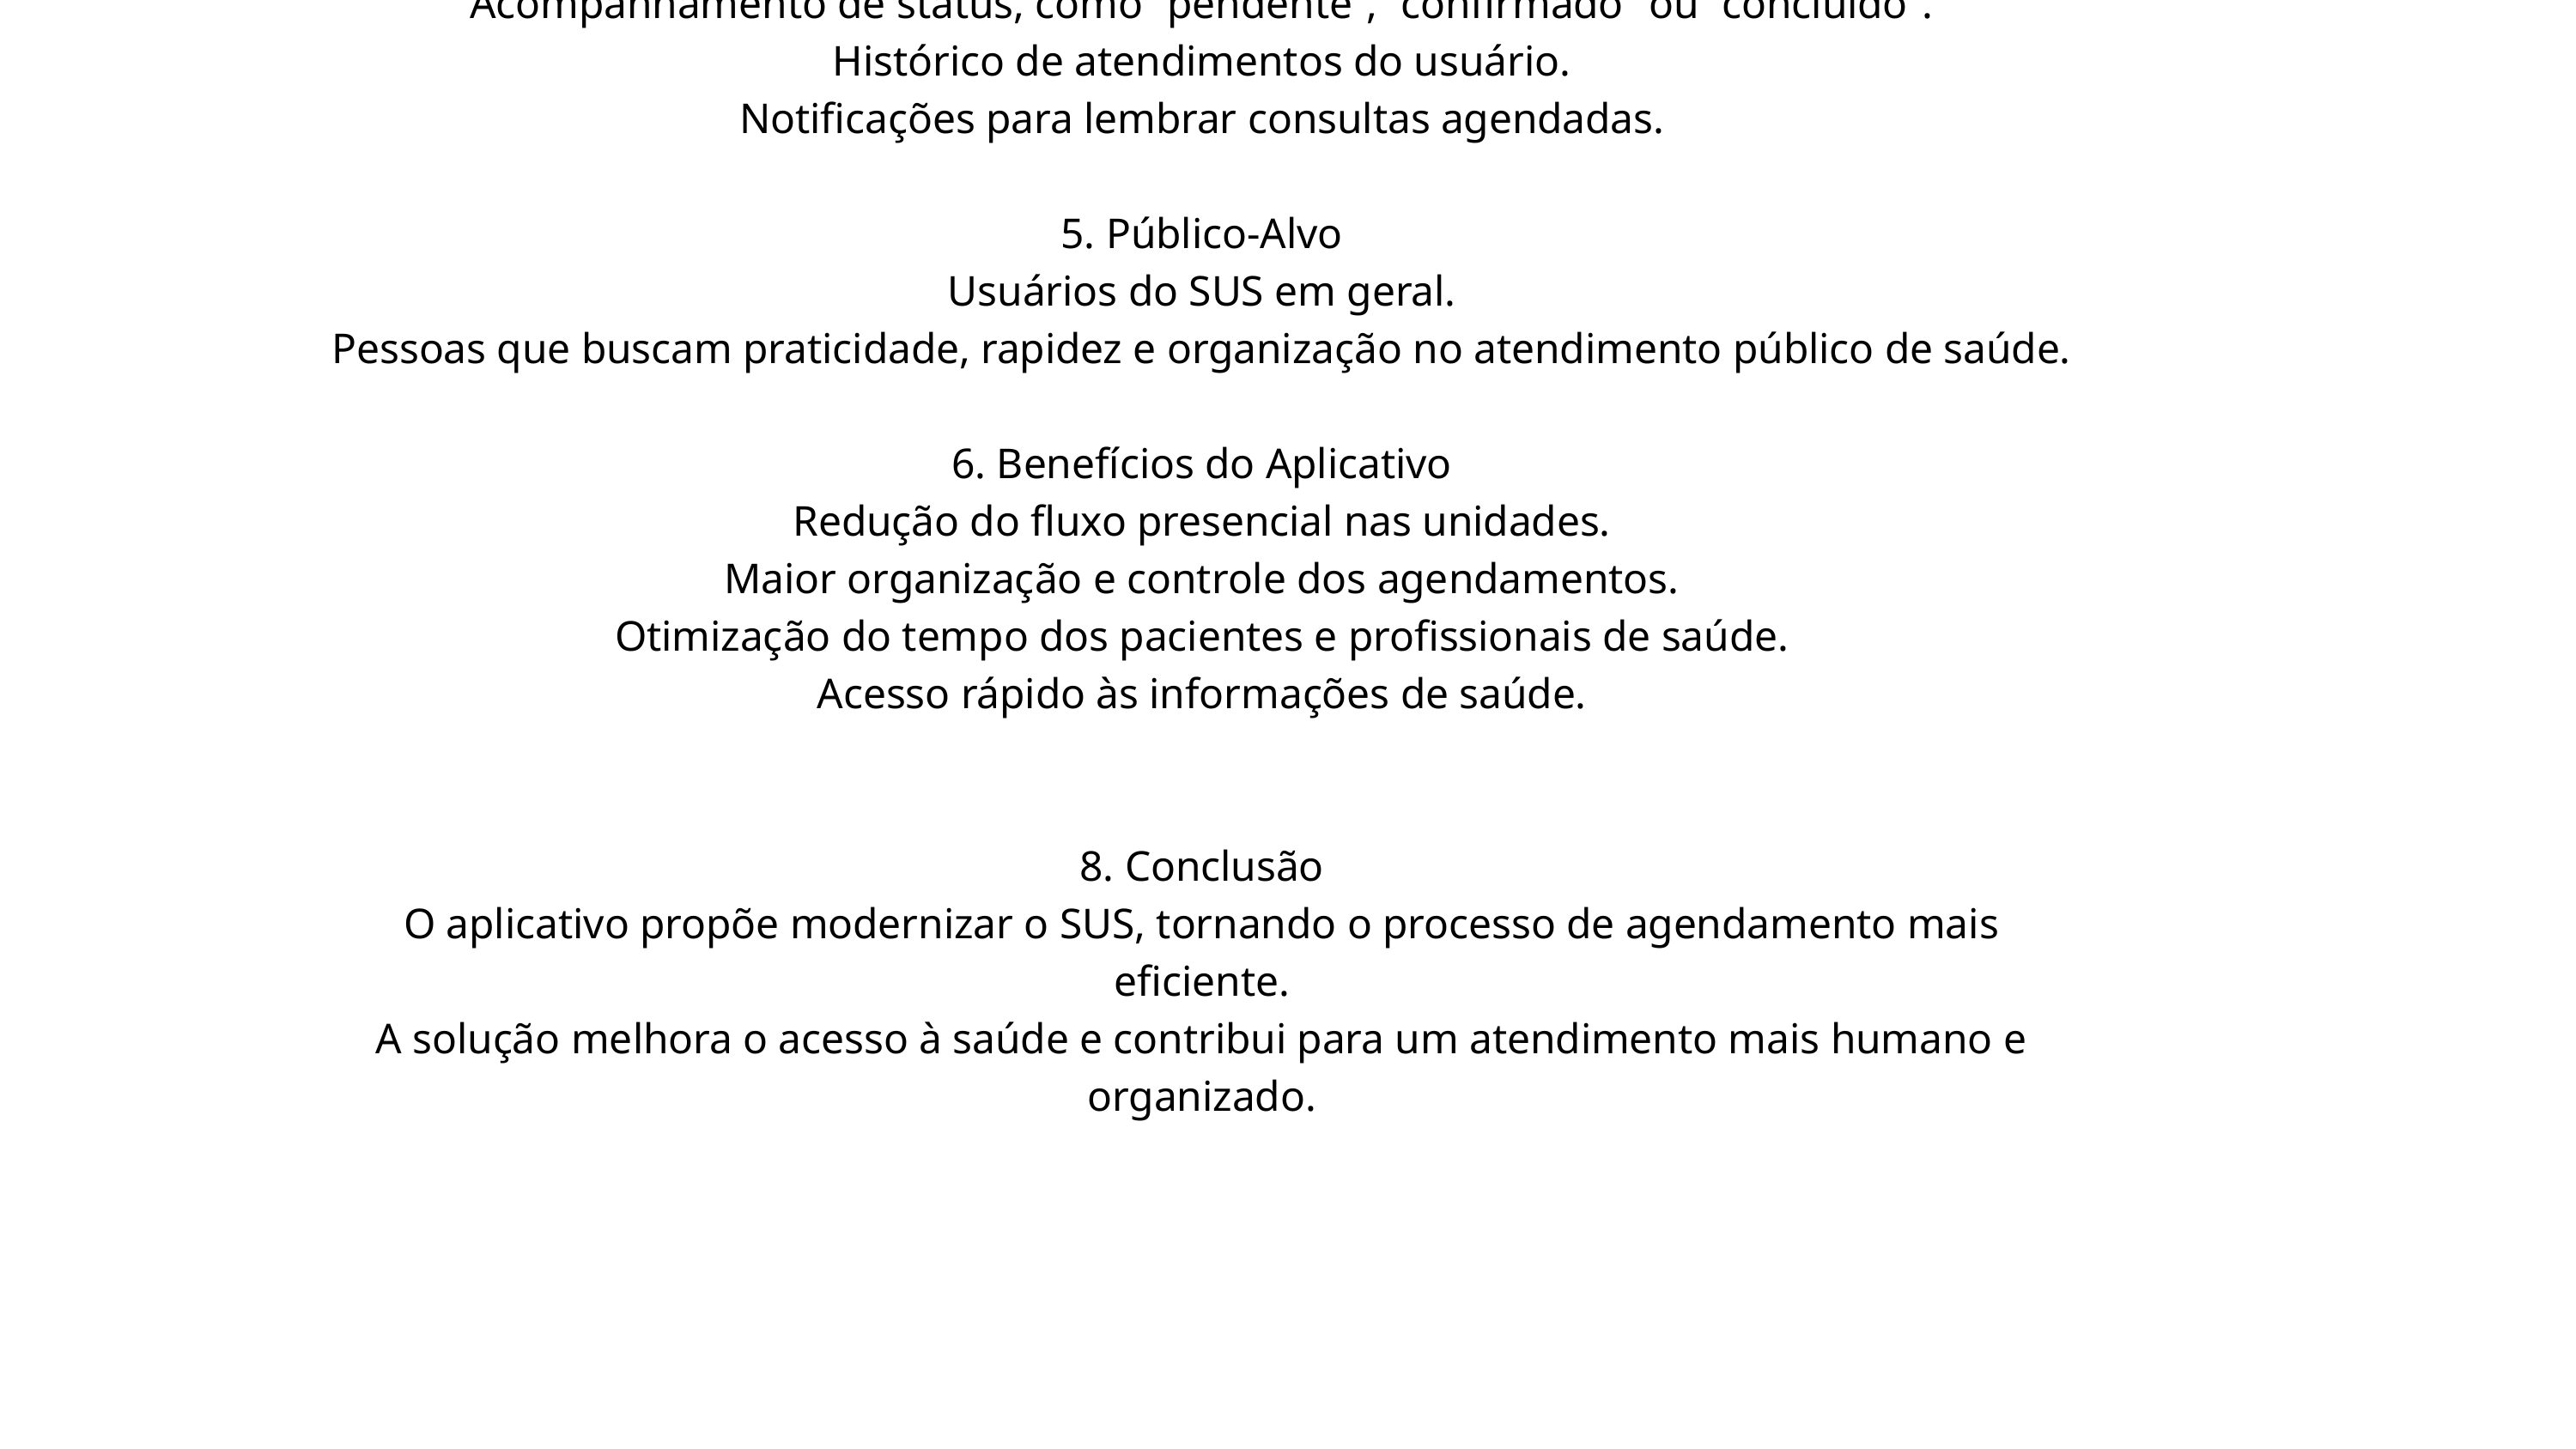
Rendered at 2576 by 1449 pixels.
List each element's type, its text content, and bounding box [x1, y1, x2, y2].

text_box ✅ Slide: Apresentação do Aplicativo – SUS Digital Título do Slide Aplicativo SUS Digital – Agendamento de Consultas e Exames 1. Objetivo do Aplicativo Facilitar o acesso dos usuários aos serviços do SUS. Reduzir filas e tempo de espera para marcação de consultas e exames. Modernizar o atendimento e melhorar a experiência do paciente. 2. Problema Identificado Filas extensas nas unidades de saúde. Dificuldade para marcar consultas/exames presencialmente. Falta de centralização das informações do paciente. 3. Solução Proposta Criar um aplicativo simples e intuitivo para agendamento digital. Disponibilizar informações atualizadas sobre consultas, exames e resultados. Integrar o usuário com o SUS por meio de tecnologia móvel. 4. Funcionalidades do App Agendar consultas diretamente pelo celular. Agendar exames com escolha de data e unidade. Consultar resultados de exames digitalmente. Acompanhamento de status, como “pendente”, “confirmado” ou “concluído”. Histórico de atendimentos do usuário. Notificações para lembrar consultas agendadas. 5. Público-Alvo Usuários do SUS em geral. Pessoas que buscam praticidade, rapidez e organização no atendimento público de saúde. 6. Benefícios do Aplicativo Redução do fluxo presencial nas unidades. Maior organização e controle dos agendamentos. Otimização do tempo dos pacientes e profissionais de saúde. Acesso rápido às informações de saúde. 8. Conclusão O aplicativo propõe modernizar o SUS, tornando o processo de agendamento mais eficiente. A solução melhora o acesso à saúde e contribui para um atendimento mais humano e organizado. [313, 0, 2091, 1120]
